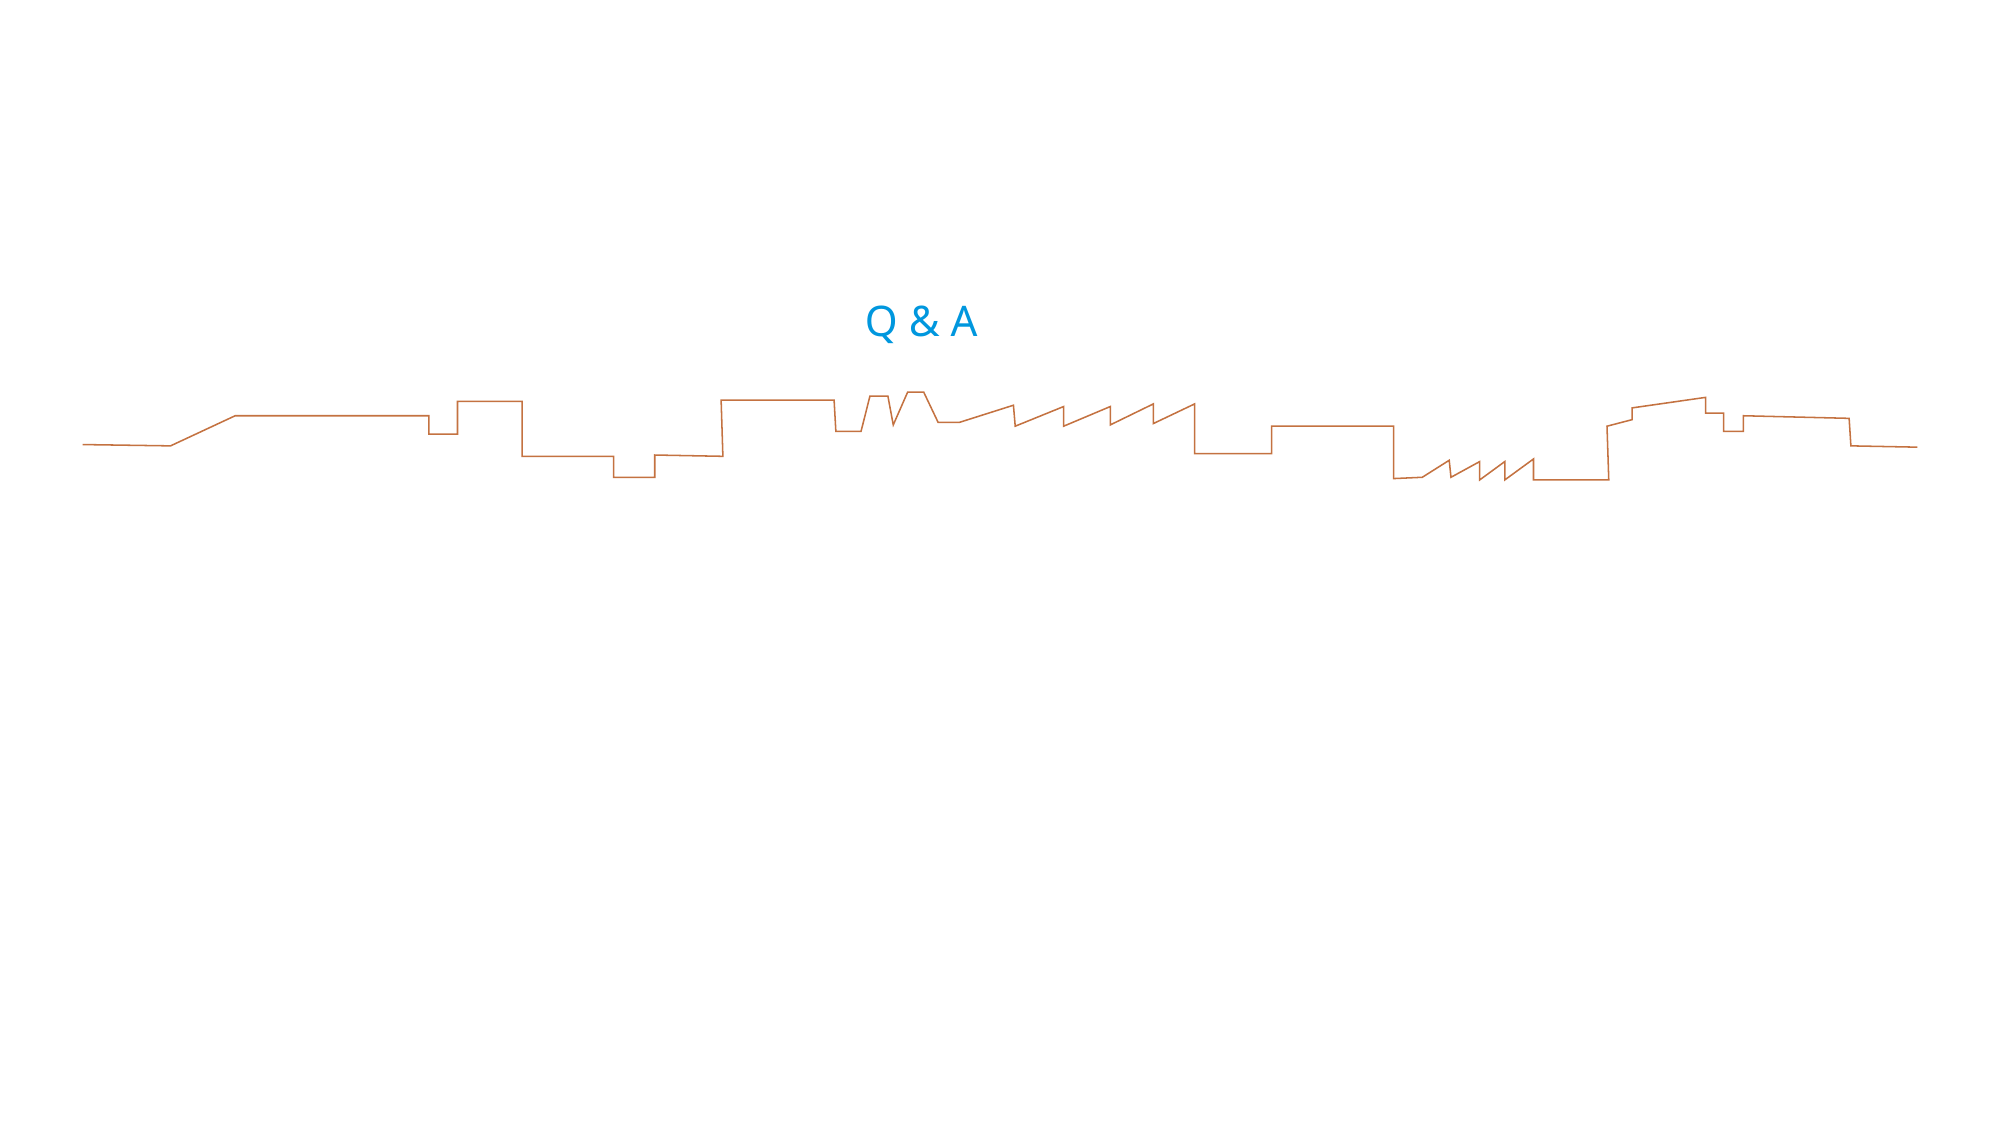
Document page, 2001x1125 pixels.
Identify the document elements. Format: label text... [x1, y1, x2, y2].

title Q & A [850, 292, 1235, 354]
text_box [82, 392, 1918, 480]
